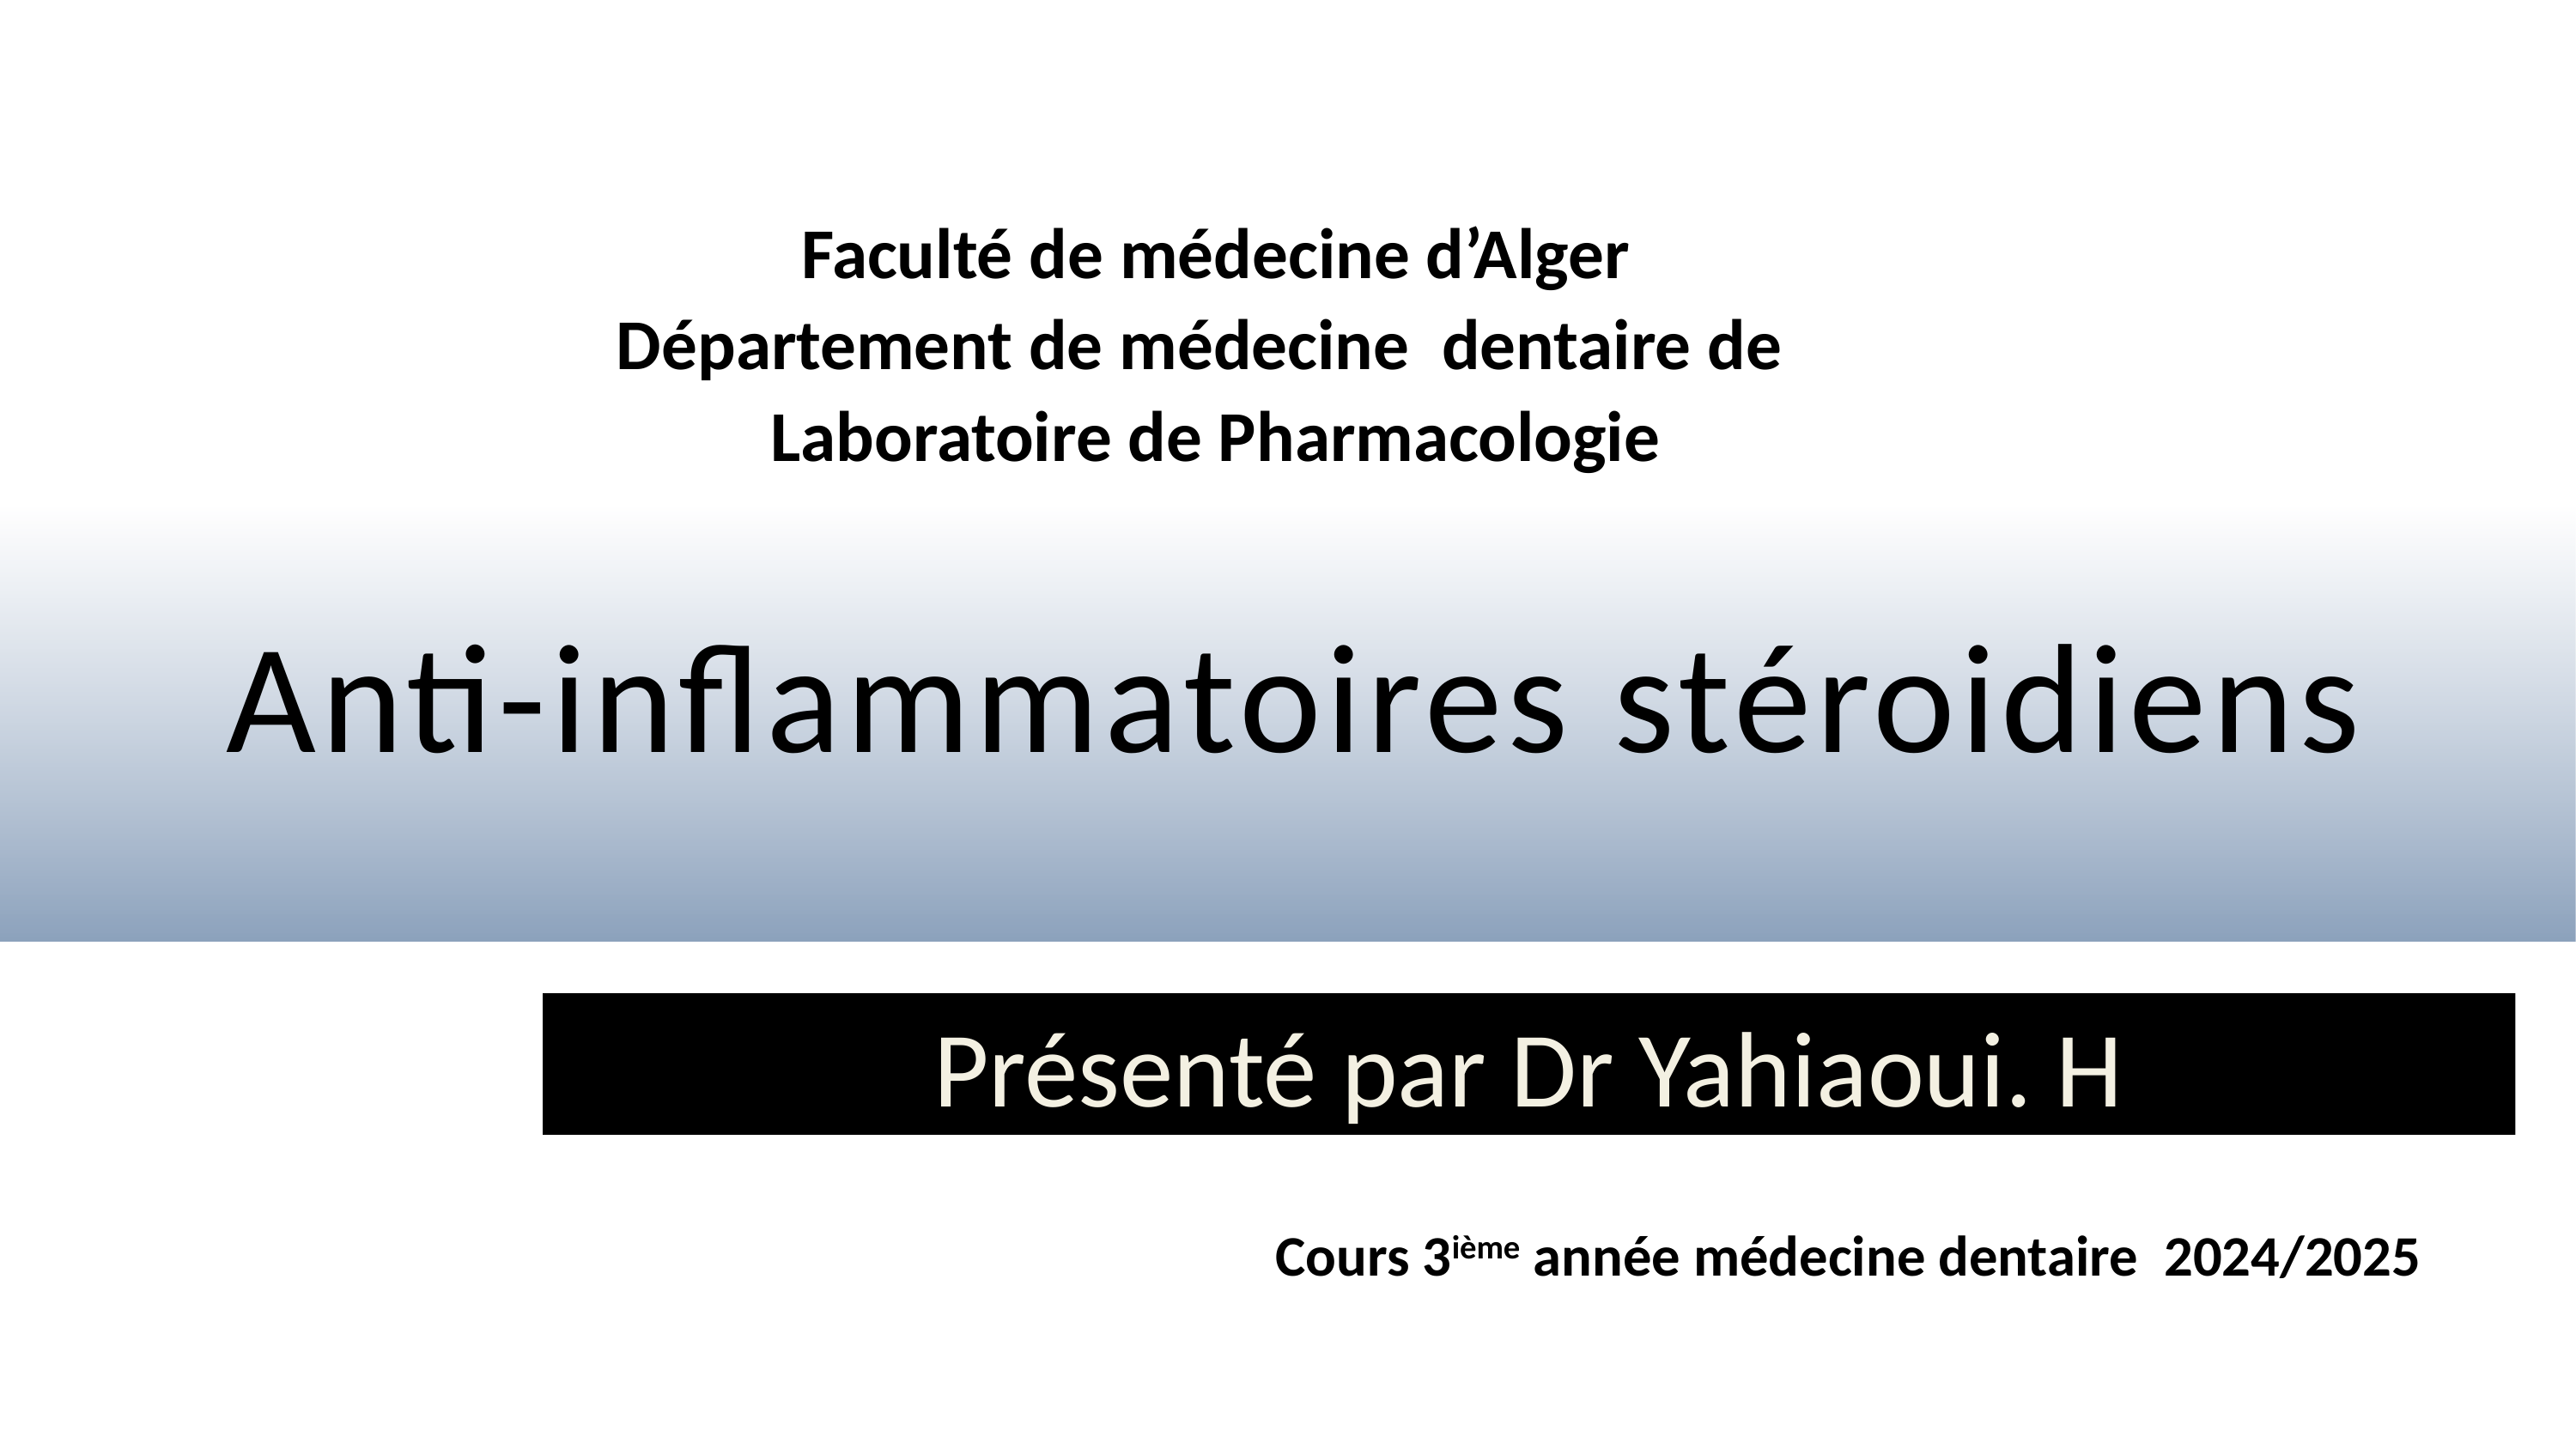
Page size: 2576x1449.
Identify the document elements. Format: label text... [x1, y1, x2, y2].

text_box Faculté de médecine d’Alger Département de médecine dentaire de Laboratoire de Pharmacologie [342, 136, 2090, 483]
text_box Présenté par Dr Yahiaoui. H [543, 993, 2516, 1135]
text_box Cours 3ième année médecine dentaire 2024/2025 [1262, 1212, 2516, 1294]
title Anti-inflammatoires stéroidiens [0, 553, 2576, 796]
